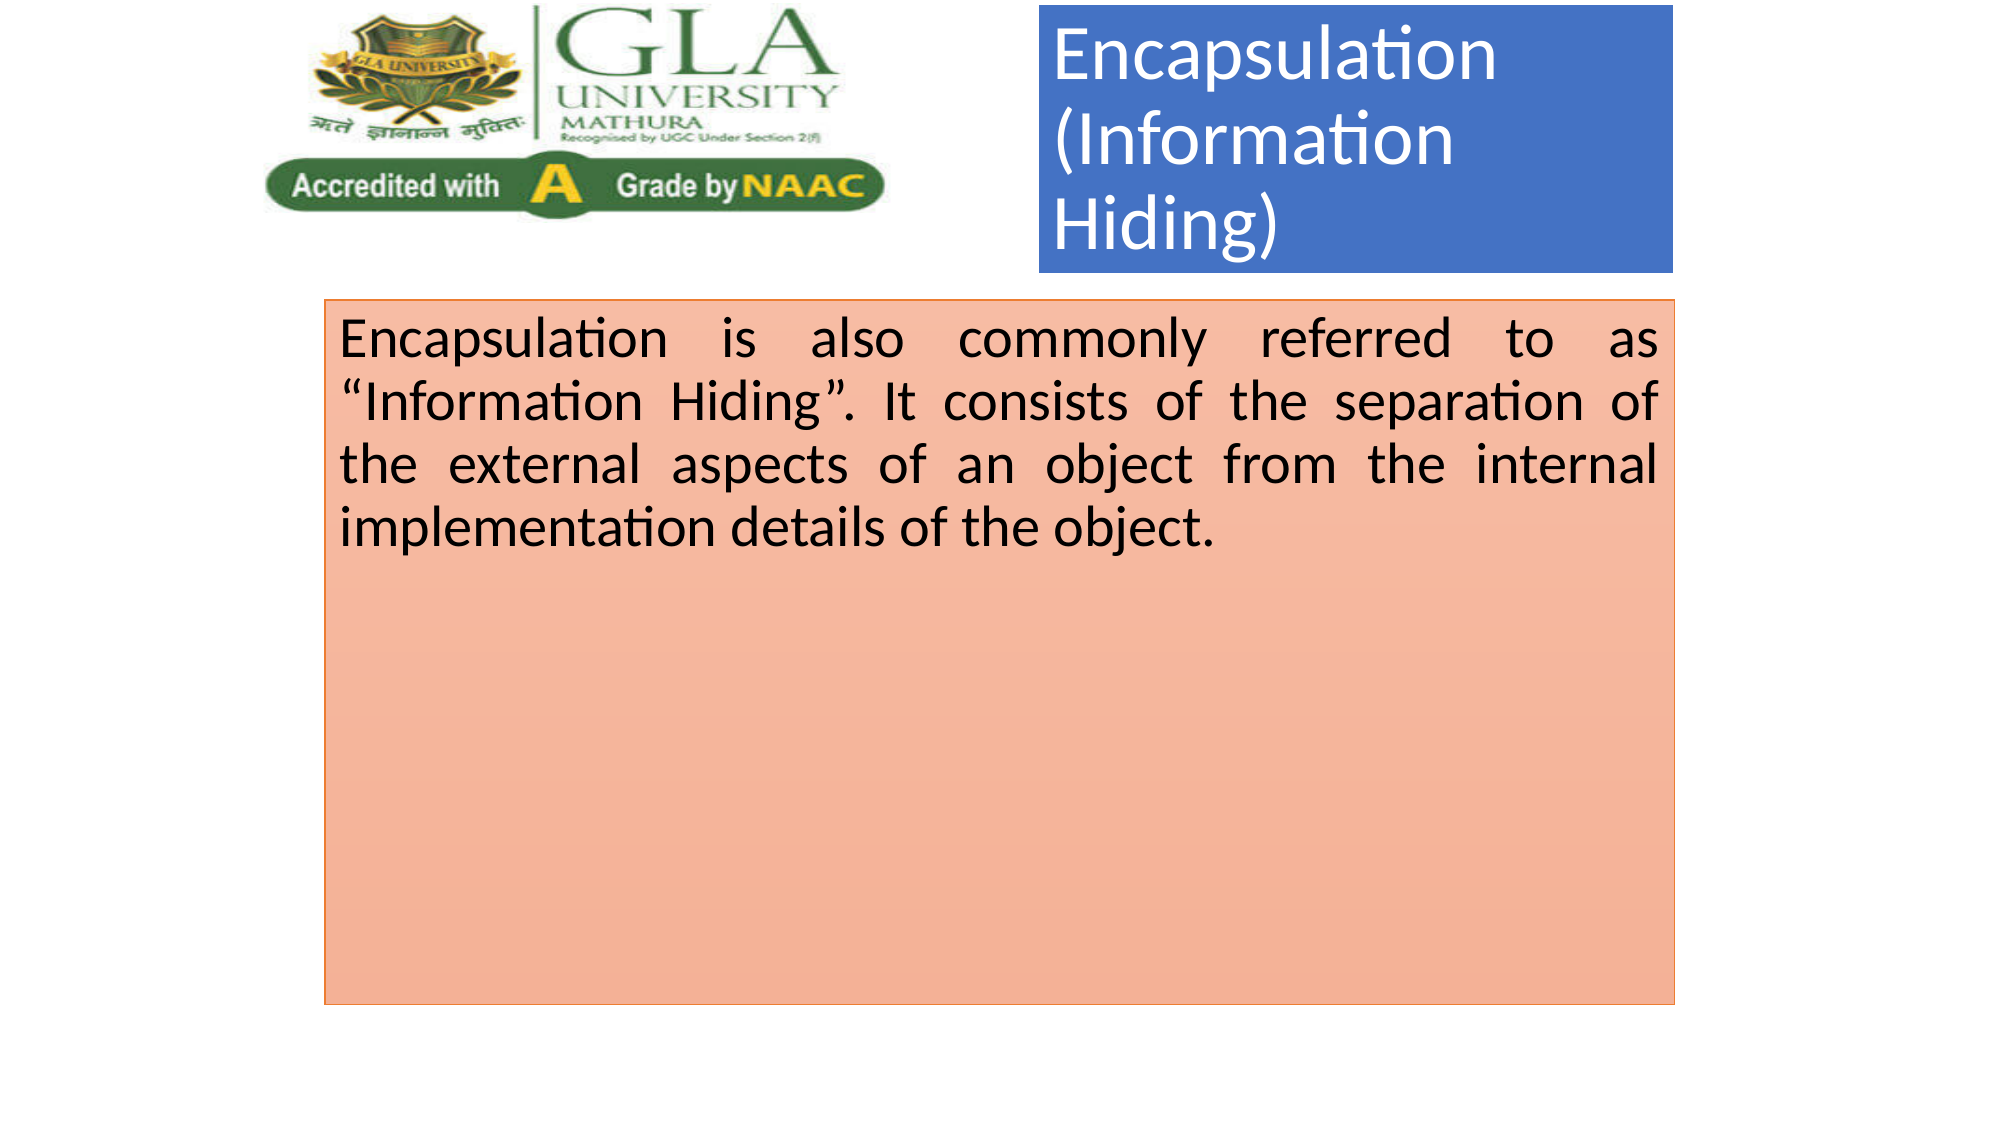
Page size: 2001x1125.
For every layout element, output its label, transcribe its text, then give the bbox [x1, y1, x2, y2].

picture [249, 3, 900, 223]
list Encapsulation is also commonly referred to as “Information Hiding”. It consists of the separation of the external aspects of an object from the internal implementation details of the object. [324, 299, 1675, 1005]
title Encapsulation (Information Hiding) [1036, 2, 1676, 277]
